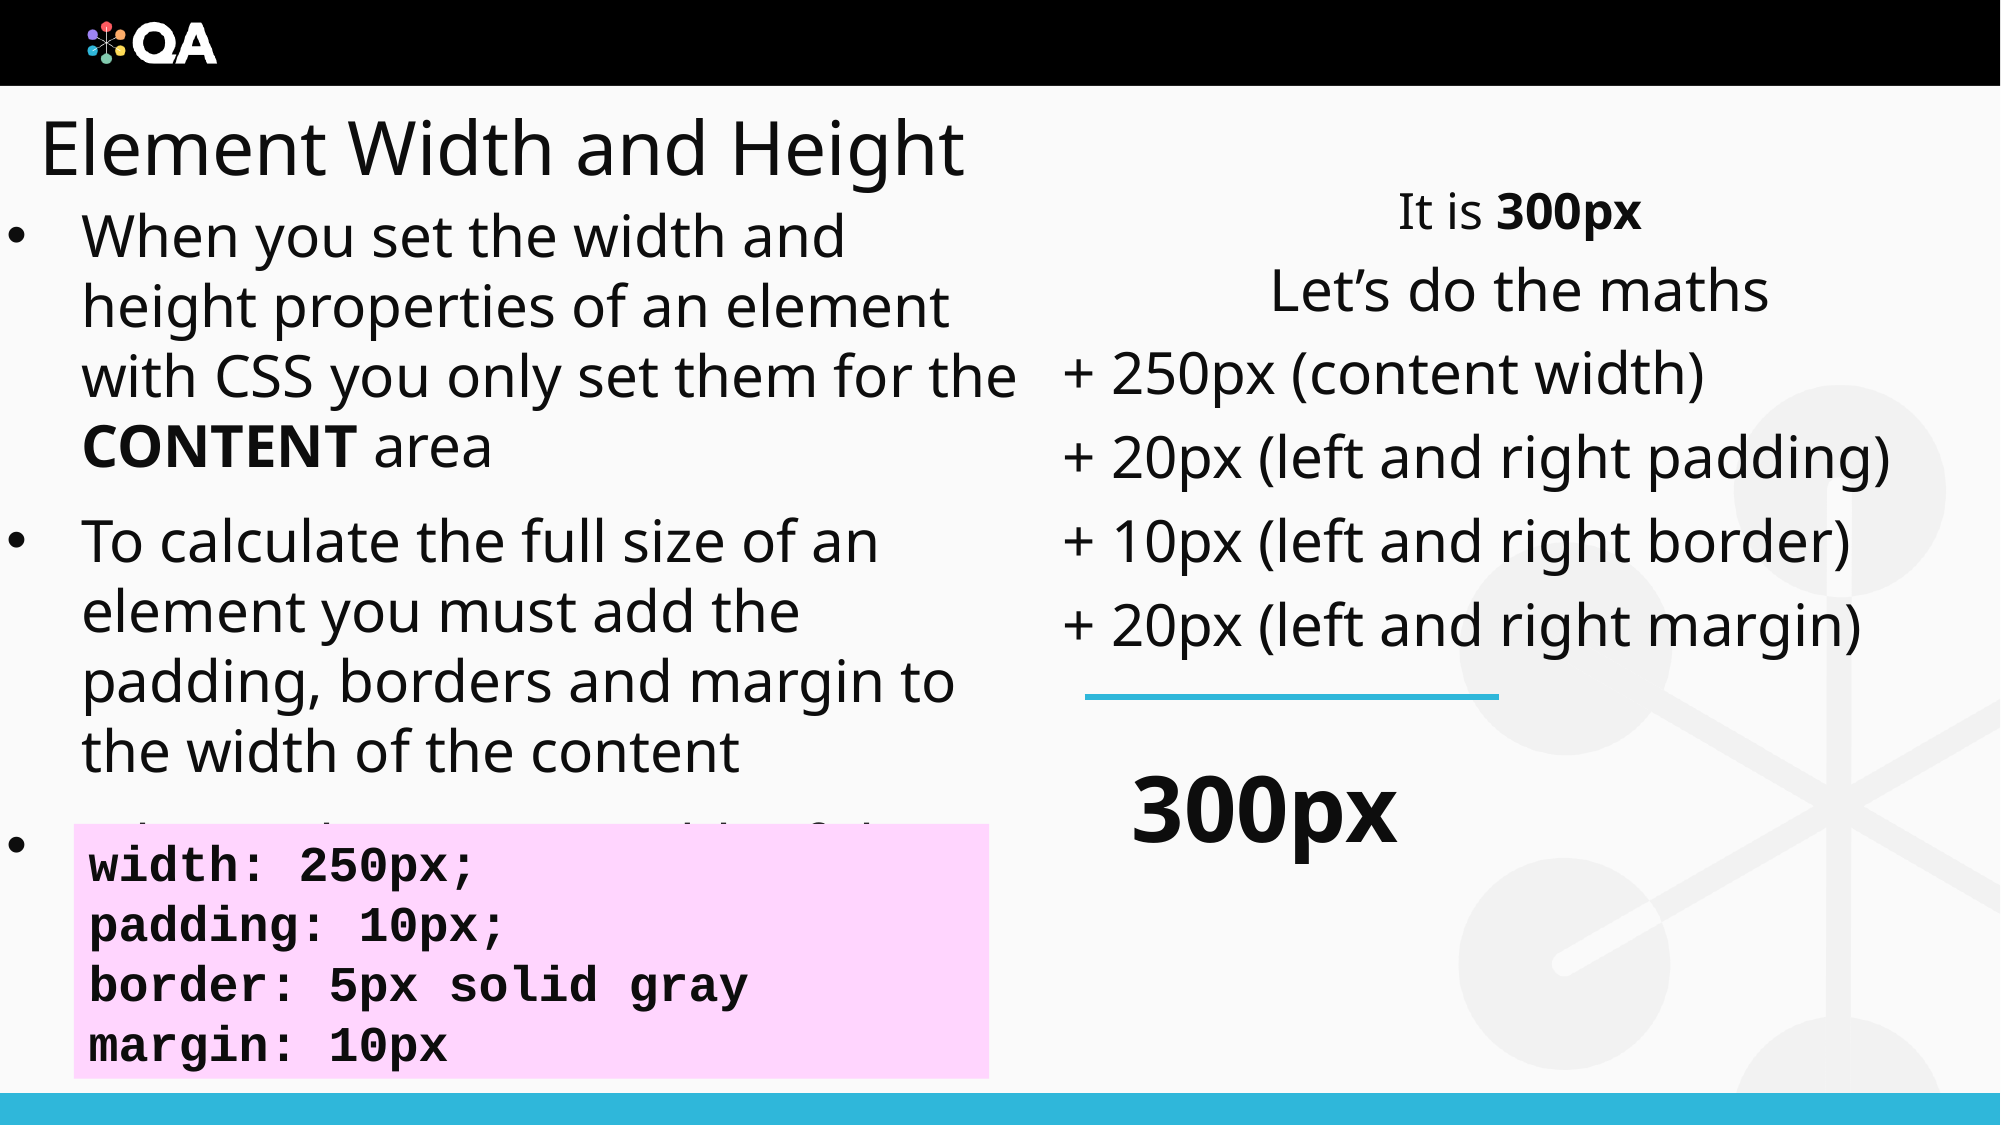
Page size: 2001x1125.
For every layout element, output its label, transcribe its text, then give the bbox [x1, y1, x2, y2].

picture [0, 0, 2001, 1125]
title Element Width and Height [39, 103, 1871, 222]
list It is 300px Let’s do the maths + 250px (content width) + 20px (left and right padding) + 10px (left and right border) + 20px (left and right margin) 300px [1062, 178, 1979, 666]
list When you set the width and height properties of an element with CSS you only set them for the CONTENT area To calculate the full size of an element you must add the padding, borders and margin to the width of the content What is the TOTAL width of the space the element takes here? [0, 191, 1024, 902]
text_box width: 250px; padding: 10px; border: 5px solid gray margin: 10px [73, 823, 990, 1079]
